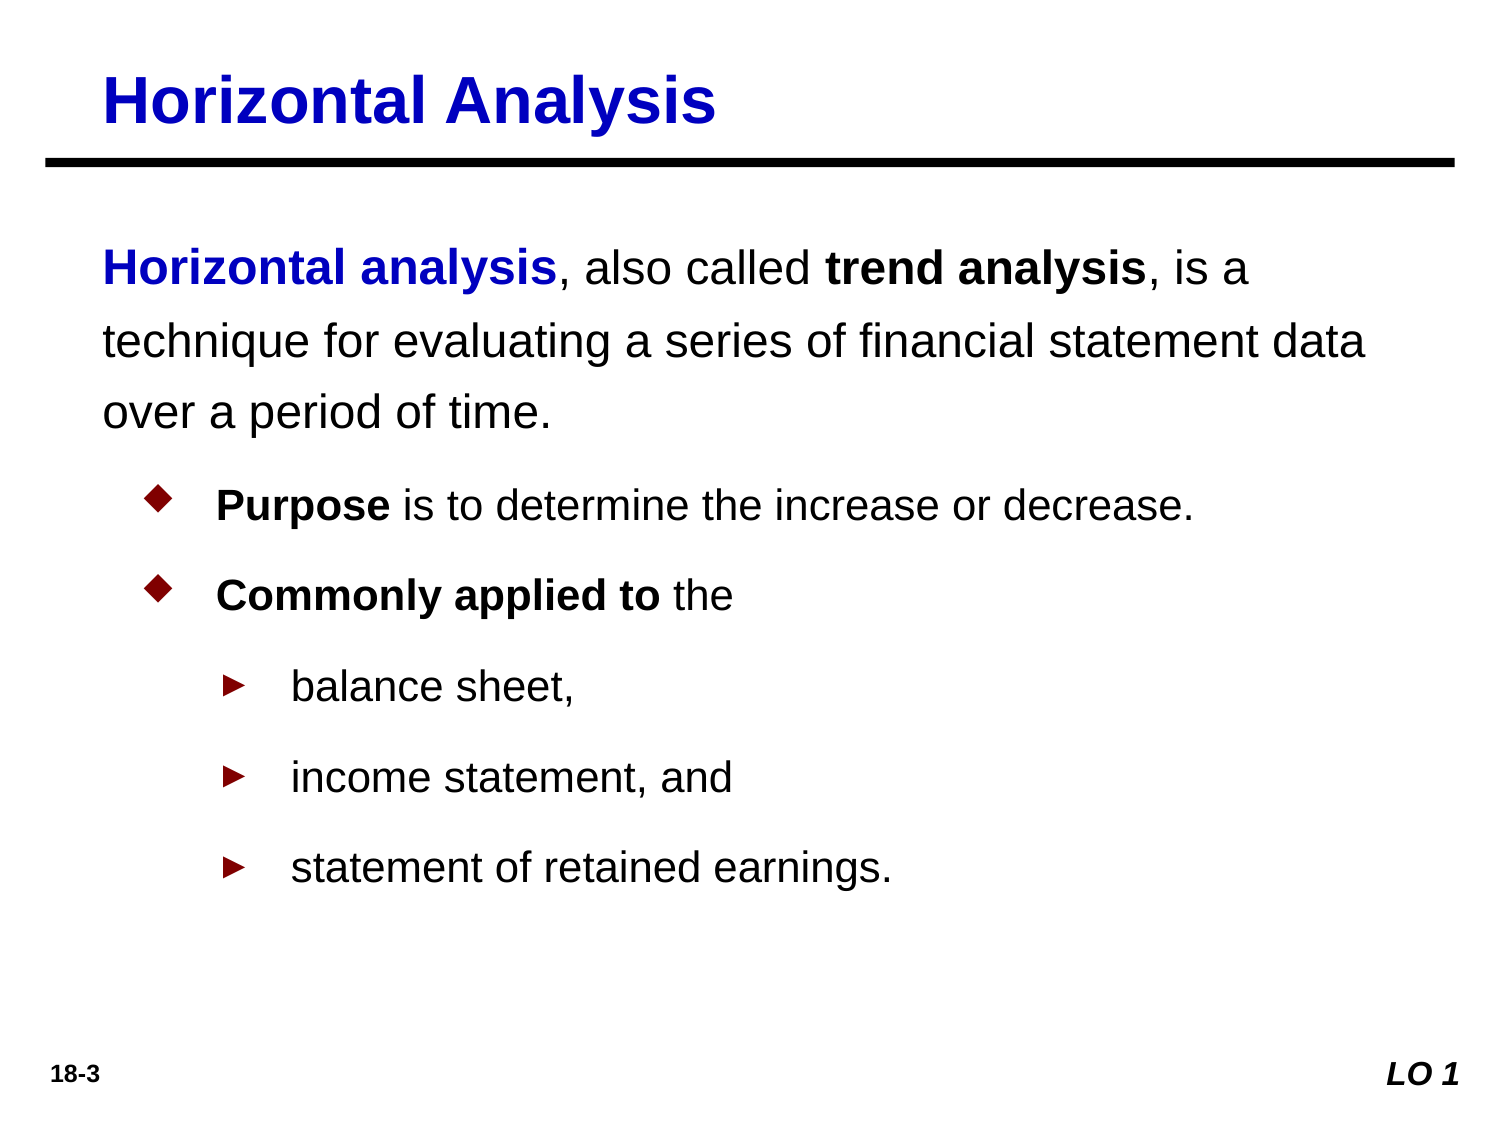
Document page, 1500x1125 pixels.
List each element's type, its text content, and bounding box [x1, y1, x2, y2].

text_box LO 1 [1346, 1044, 1475, 1100]
text_box Horizontal analysis, also called trend analysis, is a technique for evaluating a series of financial statement data over a period of time. Purpose is to determine the increase or decrease. Commonly applied to the balance sheet, income statement, and statement of retained earnings. [87, 212, 1388, 899]
text_box Horizontal Analysis [87, 50, 1438, 142]
